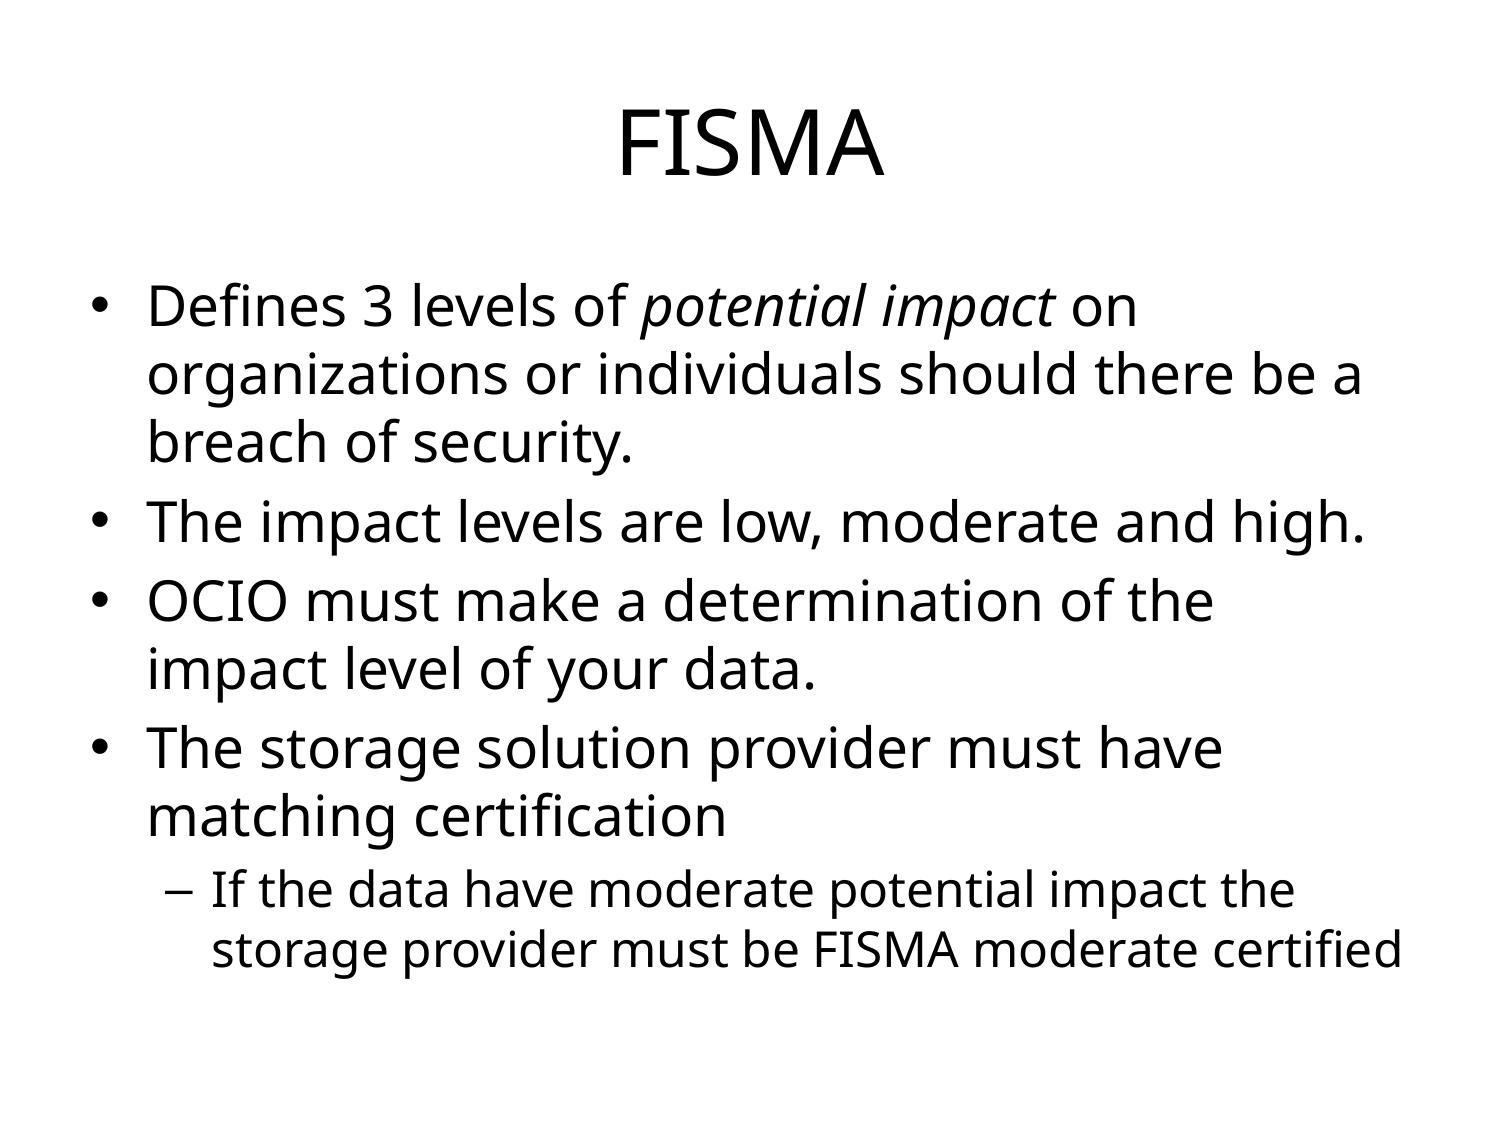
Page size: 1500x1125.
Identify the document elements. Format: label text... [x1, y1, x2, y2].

title FISMA [75, 45, 1425, 233]
list Defines 3 levels of potential impact on organizations or individuals should there be a breach of security. The impact levels are low, moderate and high. OCIO must make a determination of the impact level of your data. The storage solution provider must have matching certification If the data have moderate potential impact the storage provider must be FISMA moderate certified [75, 262, 1425, 1005]
